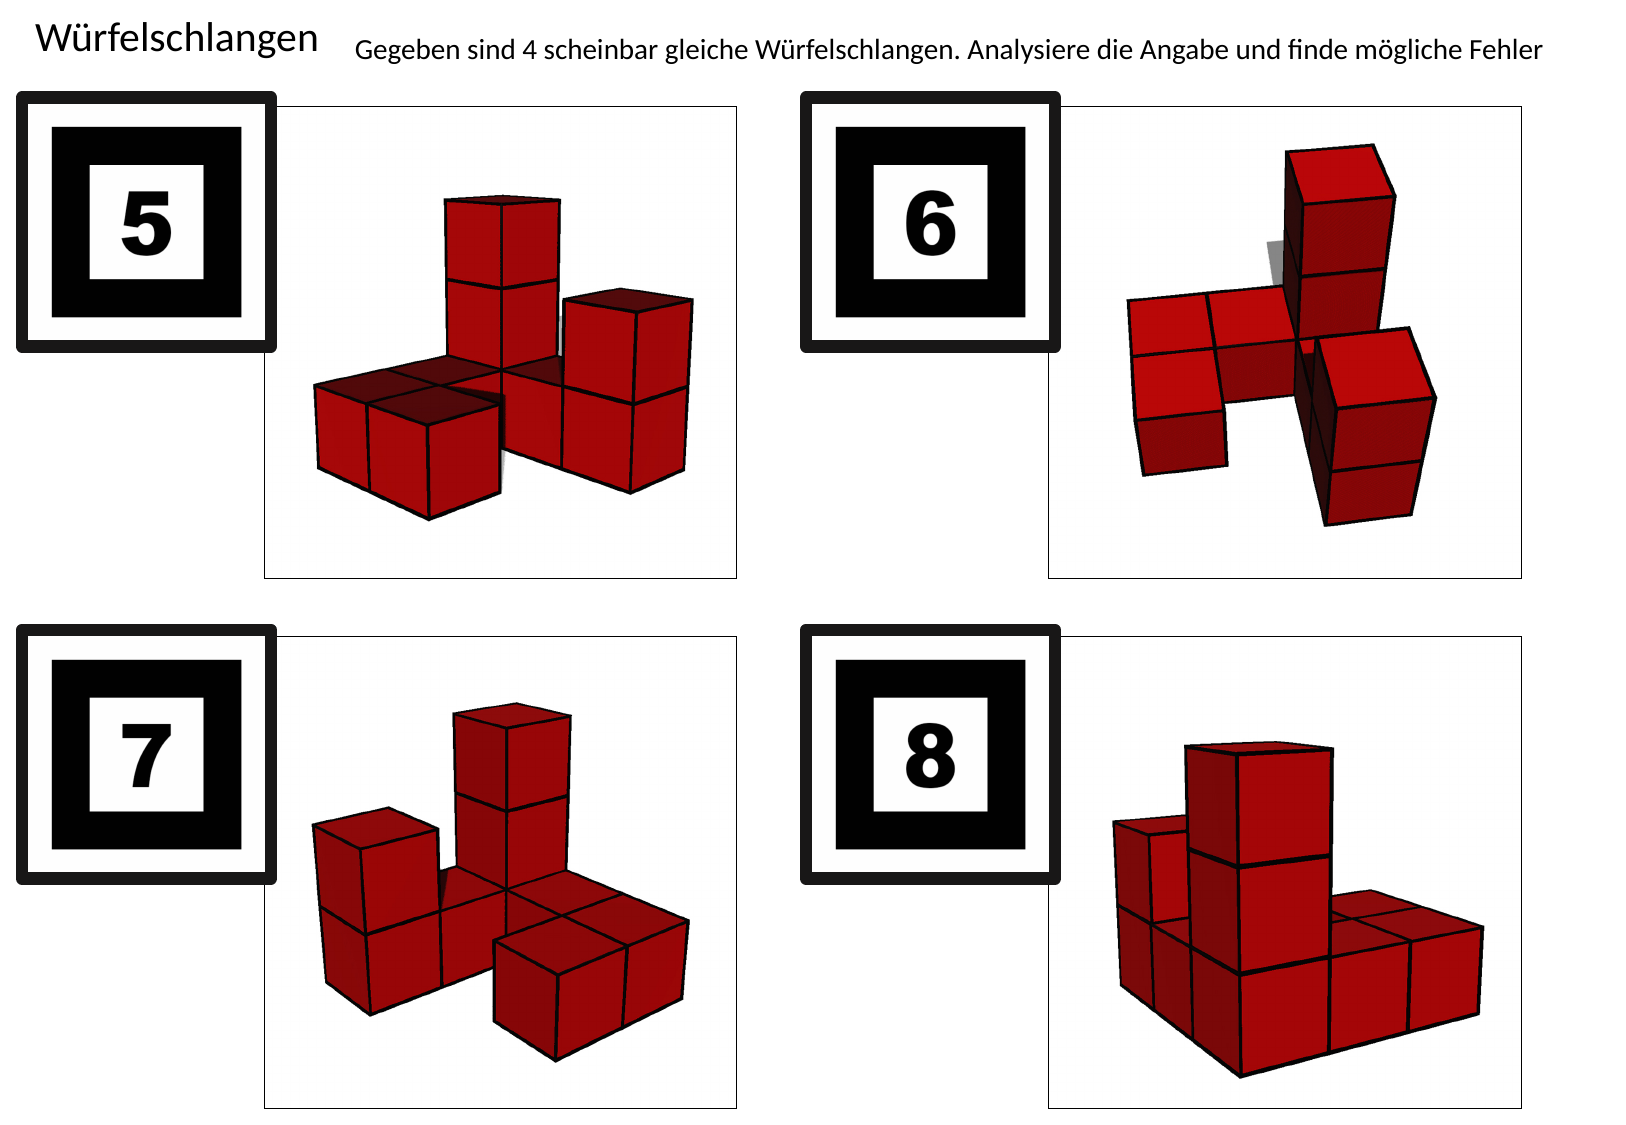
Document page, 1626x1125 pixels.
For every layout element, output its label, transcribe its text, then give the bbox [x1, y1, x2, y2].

picture [28, 636, 737, 1109]
picture [28, 103, 737, 579]
picture [812, 103, 1522, 579]
text_box Würfelschlangen [20, 2, 340, 68]
picture [812, 636, 1522, 1109]
text_box Gegeben sind 4 scheinbar gleiche Würfelschlangen. Analysiere die Angabe und finde mögliche Fehler [339, 23, 1587, 73]
